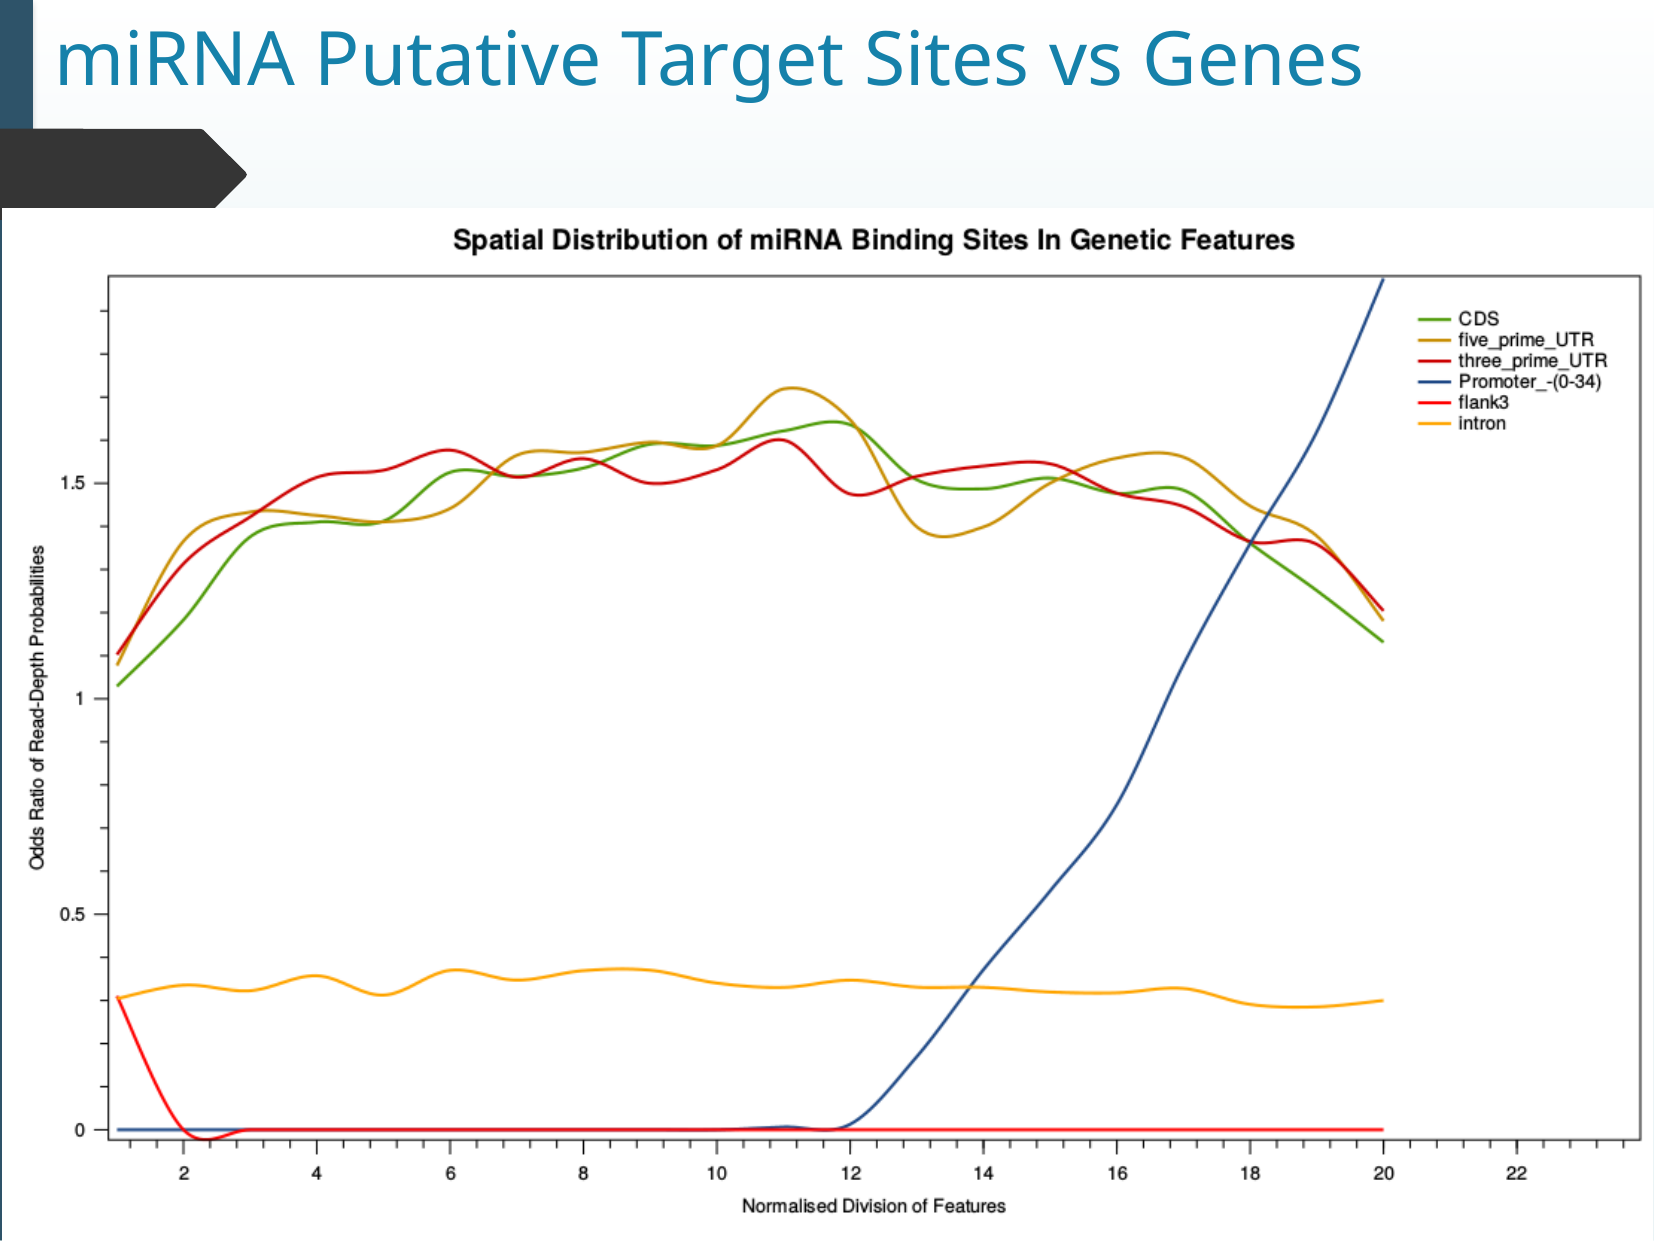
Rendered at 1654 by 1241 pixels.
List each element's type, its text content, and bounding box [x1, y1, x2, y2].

picture [2, 207, 1654, 1241]
title miRNA Putative Target Sites vs Genes [39, 3, 1528, 207]
